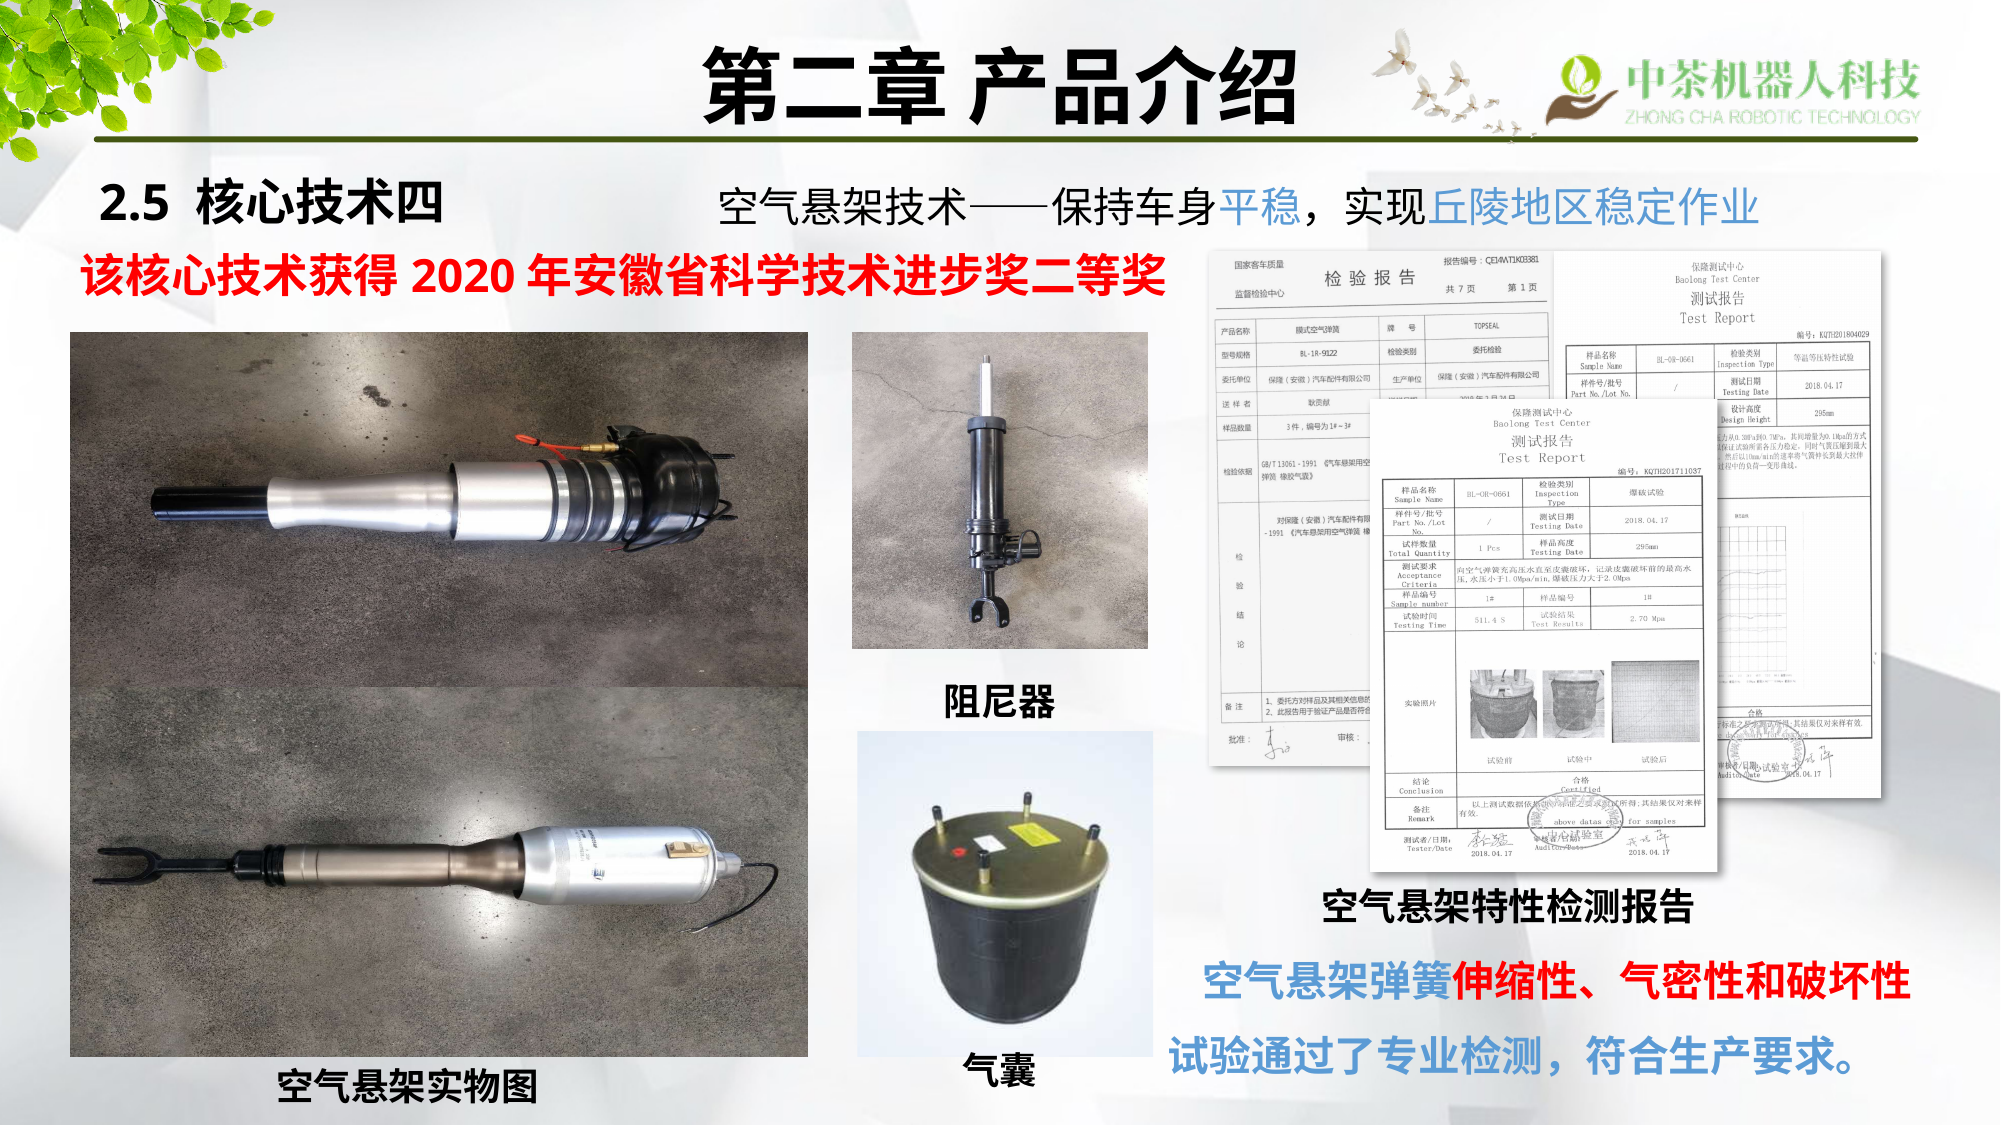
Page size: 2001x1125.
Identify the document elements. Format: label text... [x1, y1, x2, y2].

text_box 第二章 产品介绍 [591, 26, 1320, 142]
text_box [314, 135, 1320, 144]
text_box 该核心技术获得2020年安徽省科学技术进步奖二等奖 [64, 238, 1209, 309]
text_box 空气悬架特性检测报告 [1272, 852, 1746, 936]
text_box 空气悬架弹簧伸缩性、气密性和破坏性 试验通过了专业检测，符合生产要求。 [1153, 922, 1984, 1088]
text_box [1555, 135, 1920, 144]
text_box 阻尼器 [866, 649, 1134, 731]
text_box 空气悬架实物图 [234, 1058, 581, 1116]
text_box 空气悬架技术——保持车身平稳，实现丘陵地区稳定作业 [702, 173, 1820, 238]
text_box 气囊 [879, 1058, 1121, 1099]
text_box 2.5 核心技术四 [84, 163, 493, 238]
picture [0, 0, 2001, 1125]
